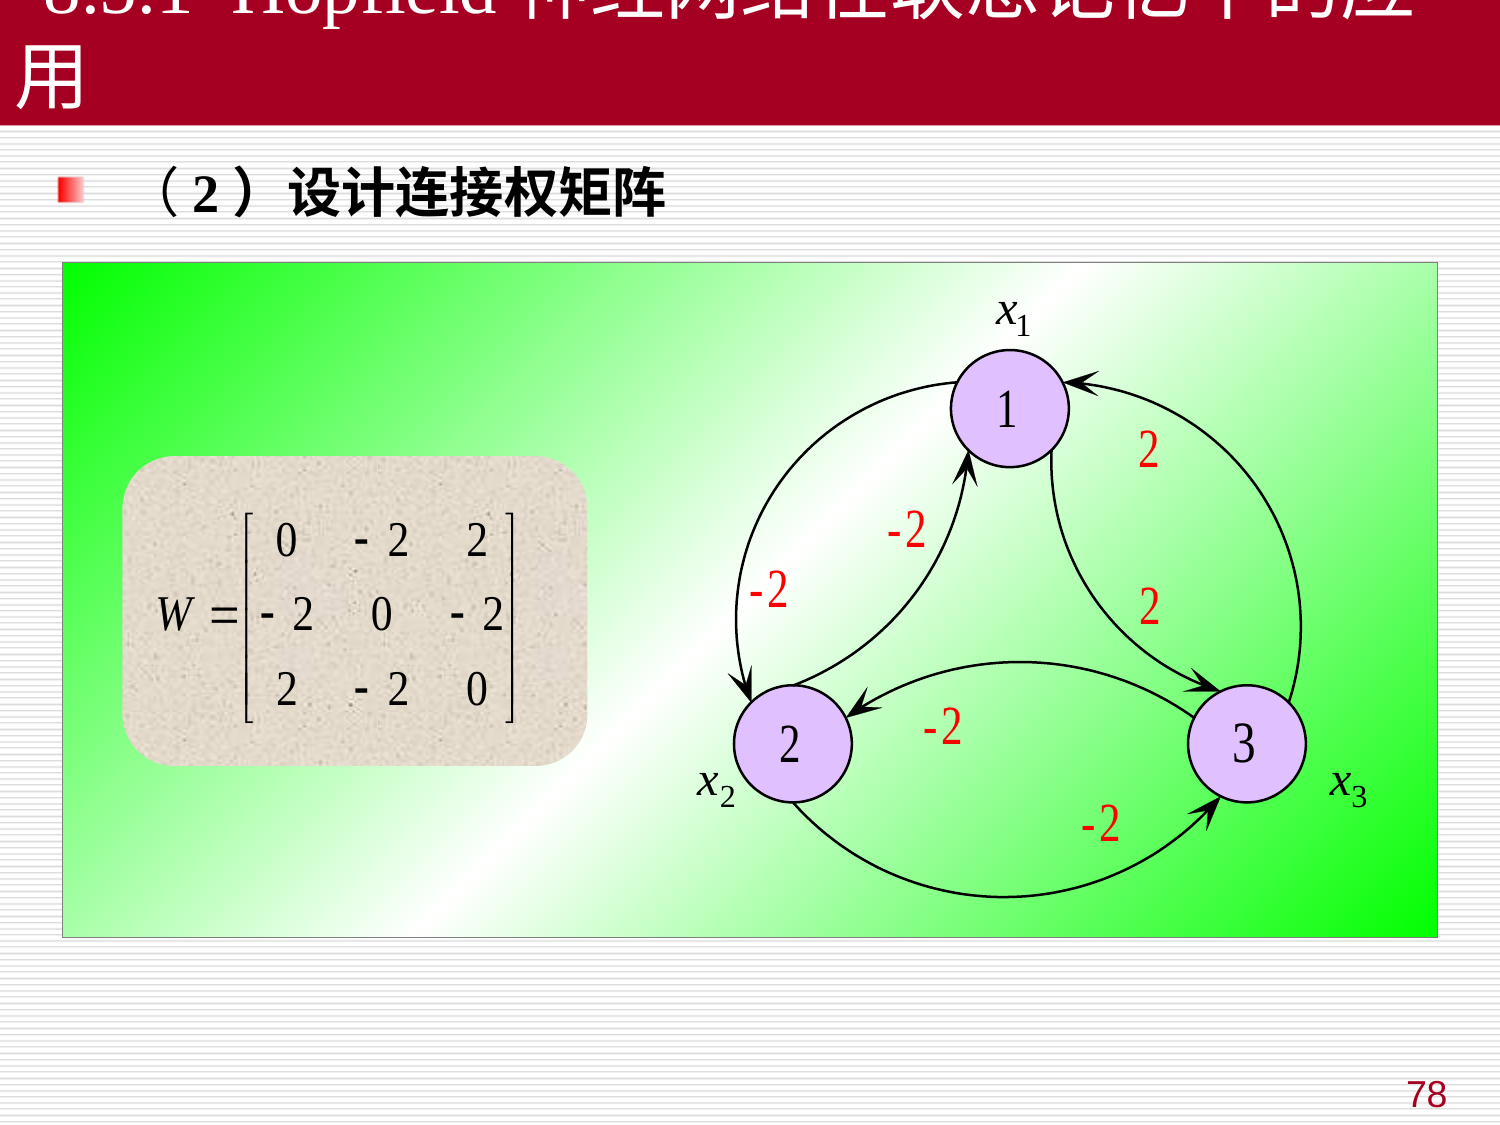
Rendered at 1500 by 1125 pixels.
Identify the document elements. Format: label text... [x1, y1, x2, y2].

text_box [738, 262, 1438, 938]
list （2）设计连接权矩阵 [41, 137, 738, 1024]
picture [0, 126, 1500, 1125]
slide_number 78 [1137, 1062, 1463, 1122]
text_box 8.5.1 Hopfield神经网络在联想记忆中的应用 [0, 0, 1500, 126]
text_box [122, 449, 588, 773]
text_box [674, 263, 1388, 926]
